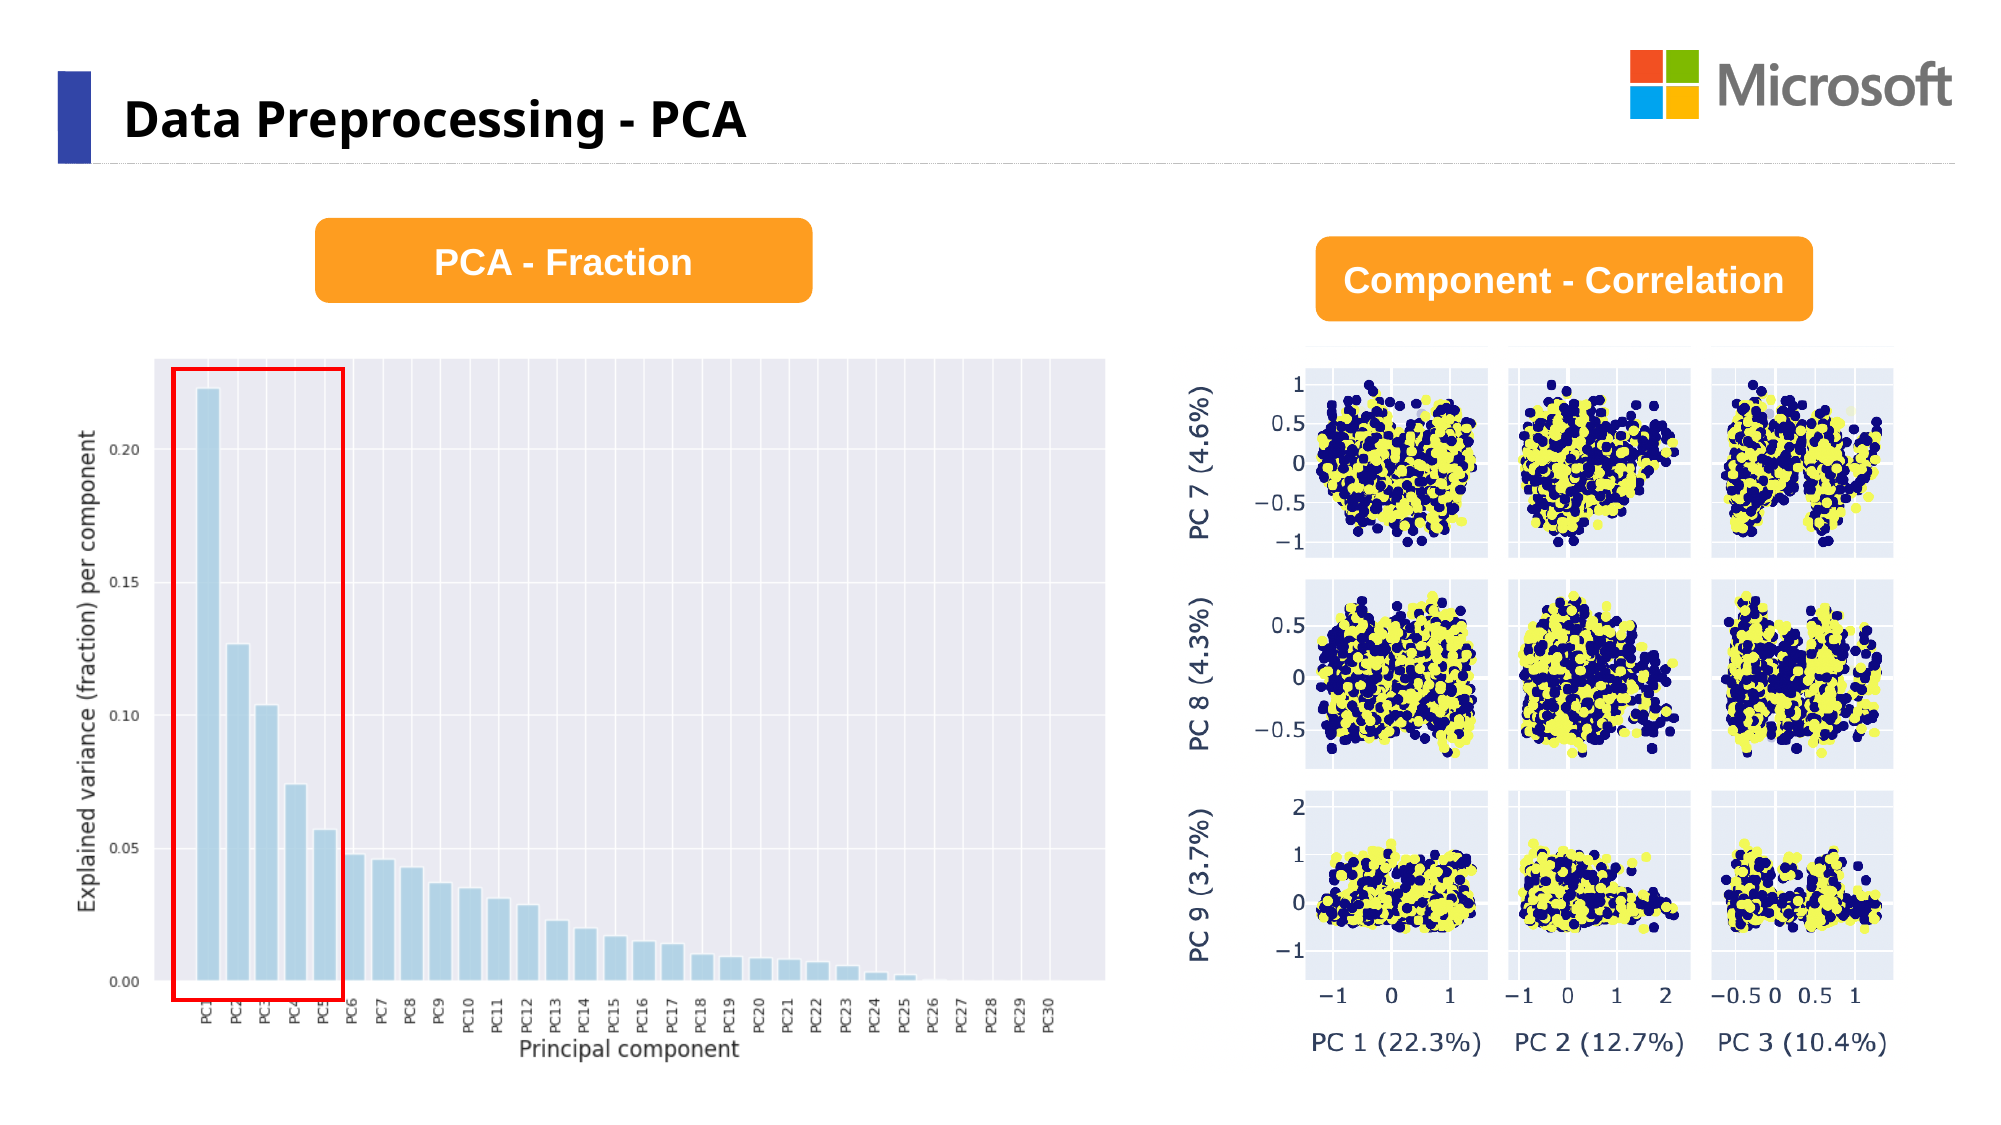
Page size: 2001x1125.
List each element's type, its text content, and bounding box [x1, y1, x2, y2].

text_box Component - Correlation [1314, 235, 1815, 323]
picture [1171, 346, 1908, 1073]
picture [65, 346, 1117, 1074]
picture [1630, 50, 1952, 71]
text_box PCA - Fraction [313, 216, 814, 304]
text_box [57, 71, 1955, 164]
